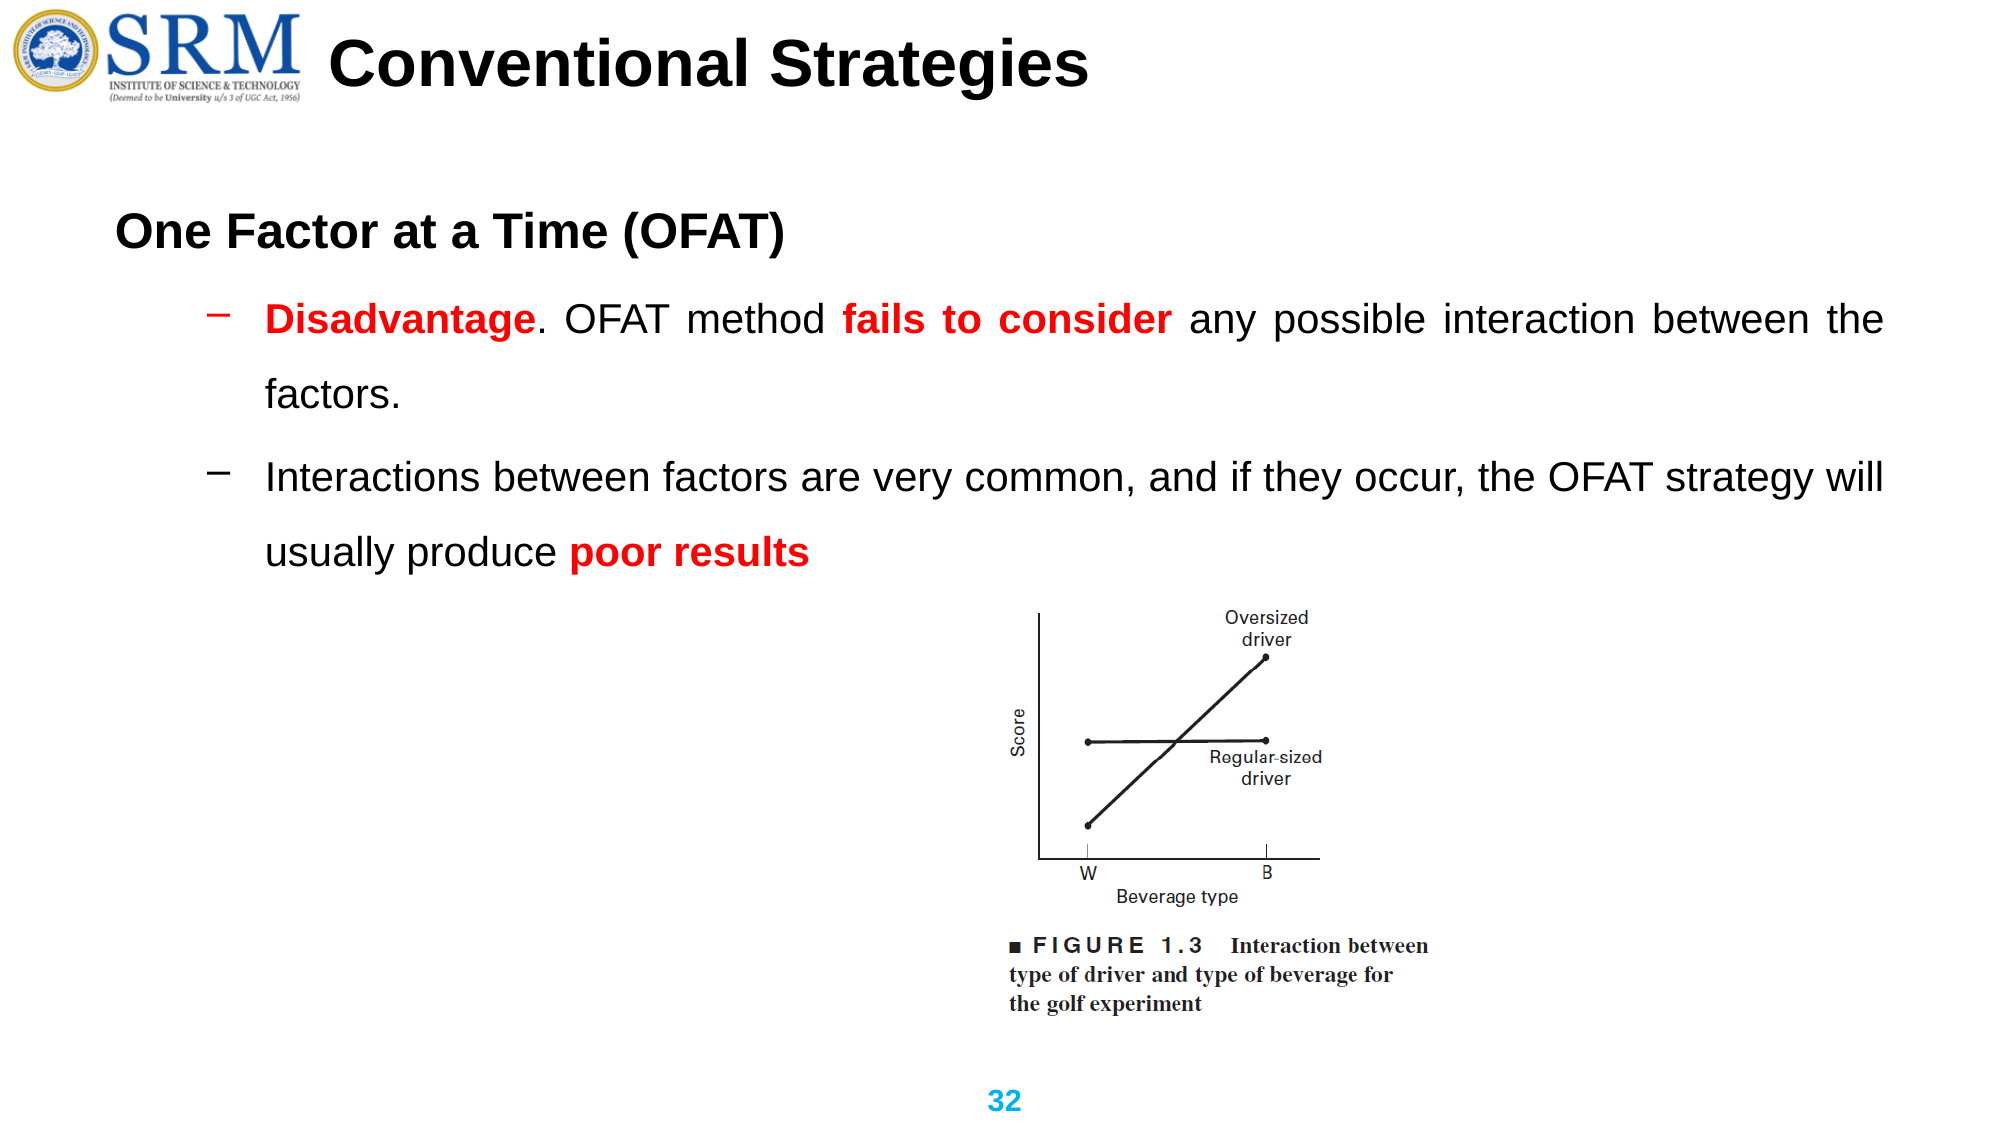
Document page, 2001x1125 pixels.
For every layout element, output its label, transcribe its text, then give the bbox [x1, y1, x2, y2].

title Conventional Strategies [313, 23, 1998, 95]
list One Factor at a Time (OFAT) Disadvantage. OFAT method fails to consider any possible interaction between the factors. Interactions between factors are very common, and if they occur, the OFAT strategy will usually produce poor results [99, 160, 1900, 1005]
slide_number 32 [924, 1072, 1085, 1125]
picture [1, 0, 309, 119]
picture [999, 579, 1455, 1029]
